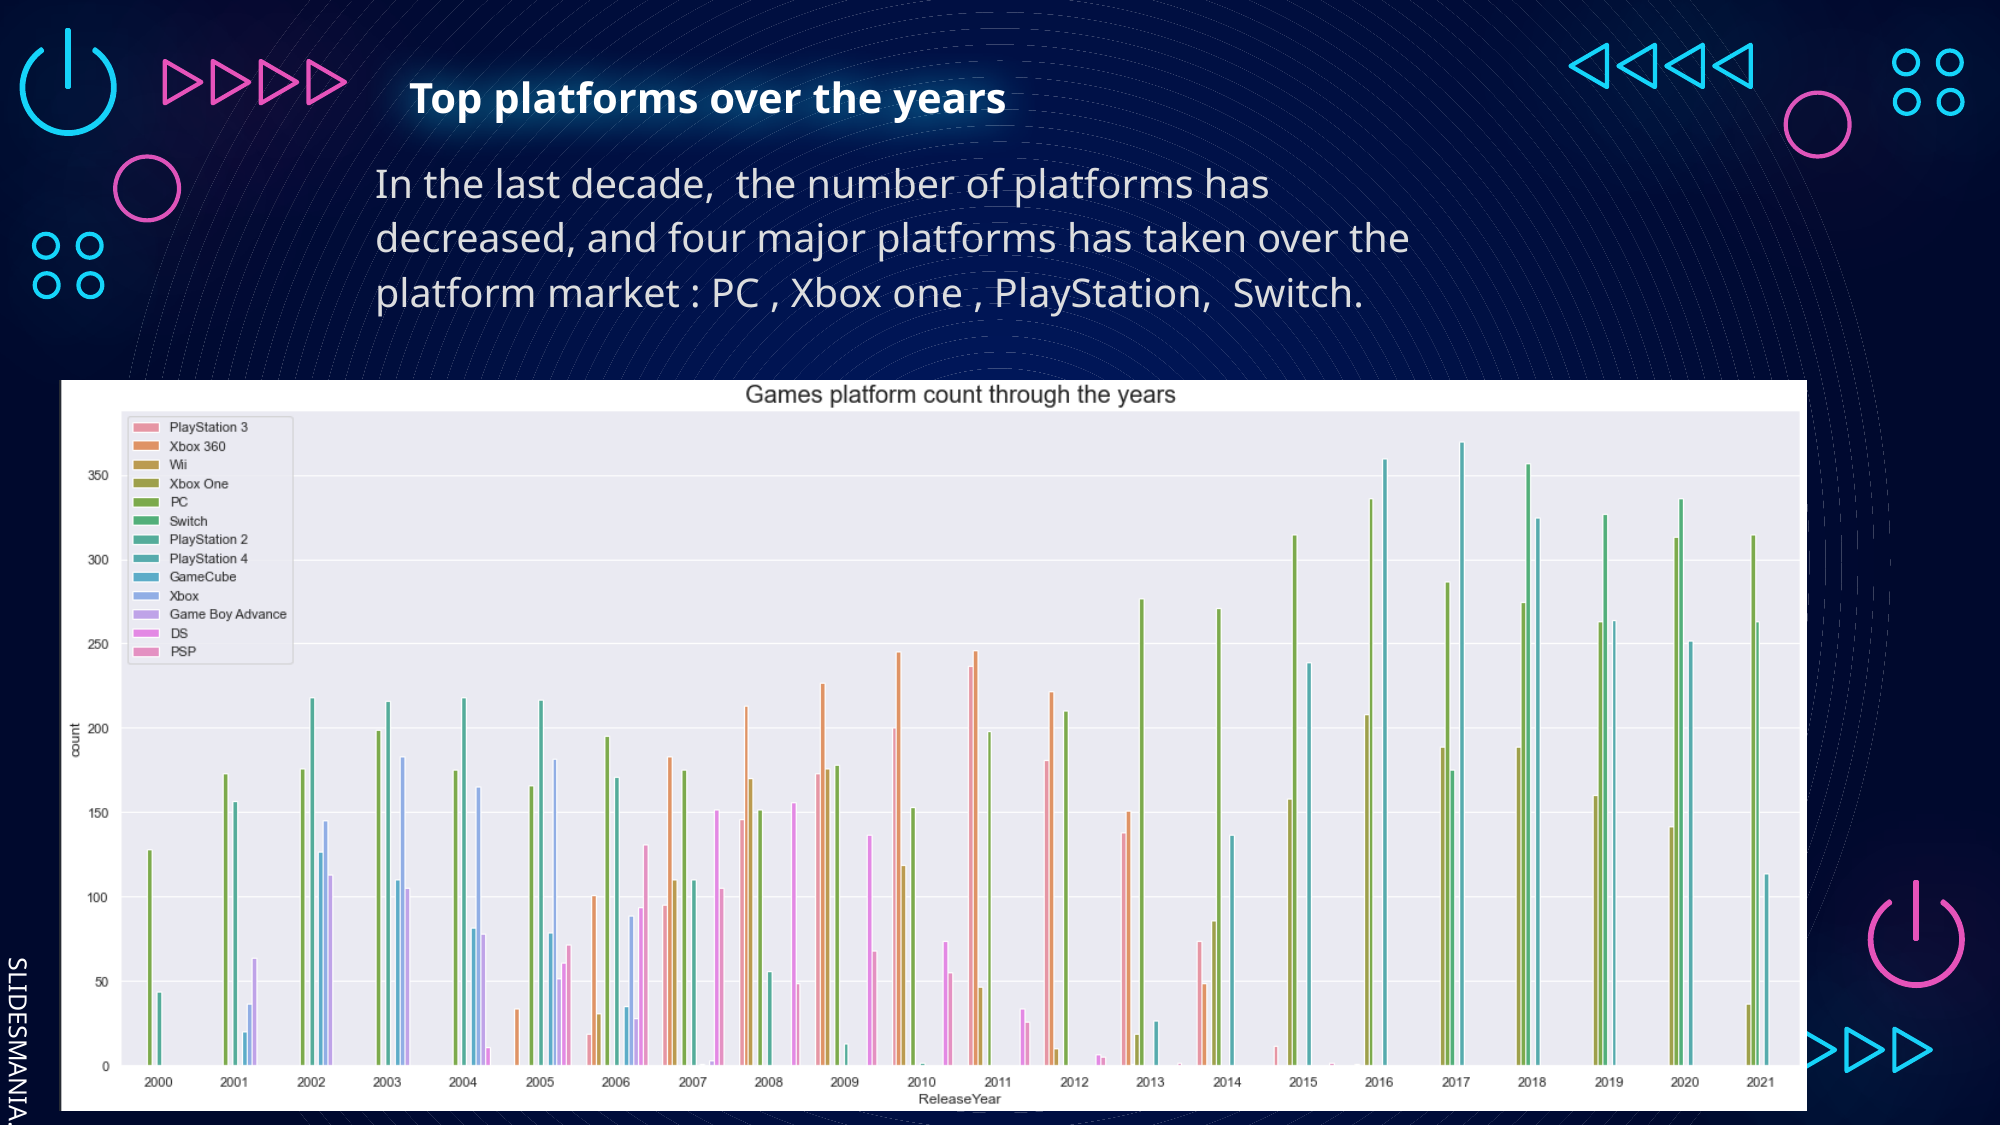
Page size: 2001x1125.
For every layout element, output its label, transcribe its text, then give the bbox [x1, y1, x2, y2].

picture [1478, 178, 1512, 185]
picture [396, 46, 1509, 52]
picture [384, 74, 389, 93]
picture [59, 380, 1807, 1111]
picture [378, 86, 389, 131]
picture [381, 56, 389, 76]
title Top platforms over the years [389, 52, 1530, 178]
list In the last decade, the number of platforms has decreased, and four major platforms has taken over the platform market : PC , Xbox one , PlayStation, Switch. [337, 131, 1478, 369]
